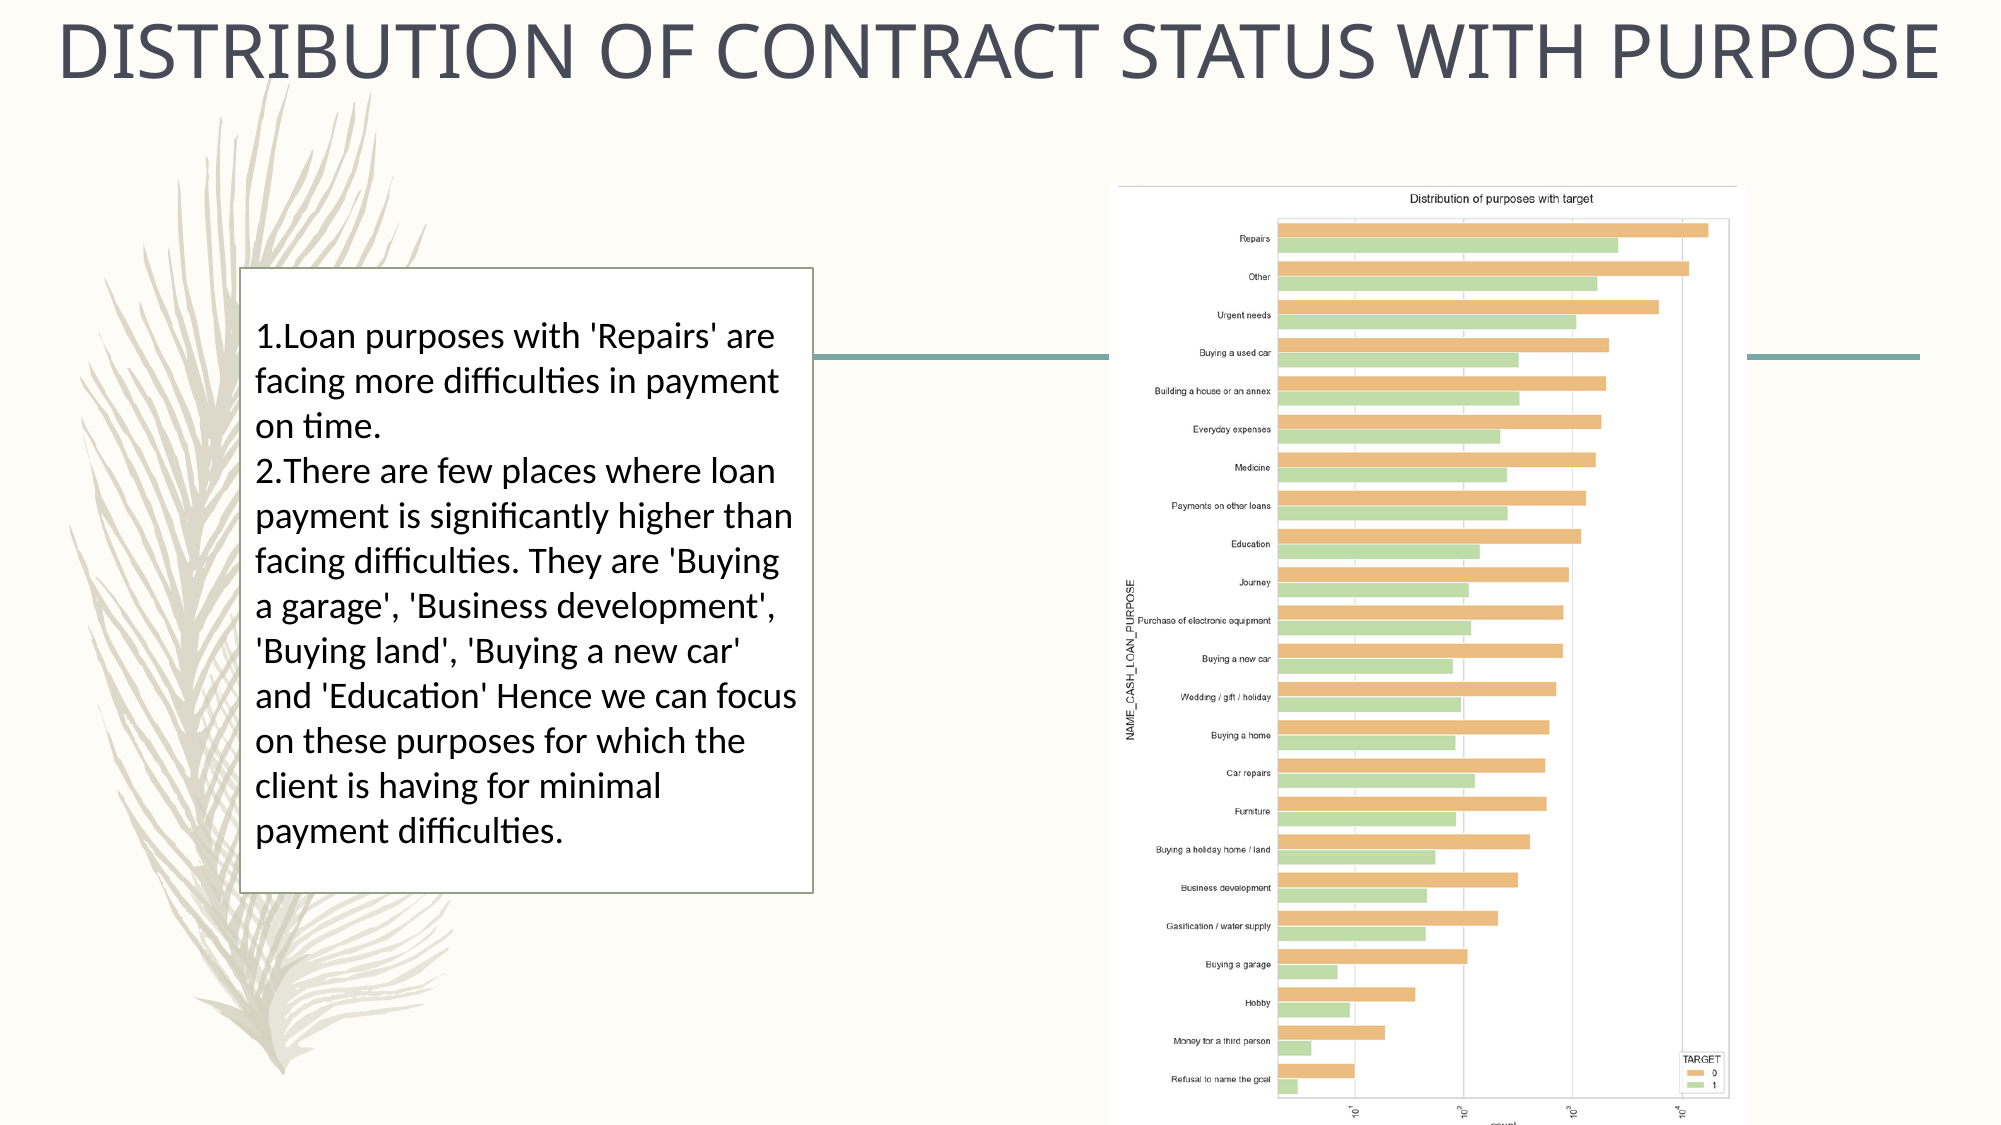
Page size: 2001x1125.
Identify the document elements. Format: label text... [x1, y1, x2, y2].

title DISTRIBUTION OF CONTRACT STATUS WITH PURPOSE [0, 0, 2000, 170]
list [1109, 184, 1748, 1125]
text_box Loan purposes with 'Repairs' are facing more difficulties in payment on time. There are few places where loan payment is significantly higher than facing difficulties. They are 'Buying a garage', 'Business development', 'Buying land', 'Buying a new car' and 'Education' Hence we can focus on these purposes for which the client is having for minimal payment difficulties. [239, 267, 814, 894]
